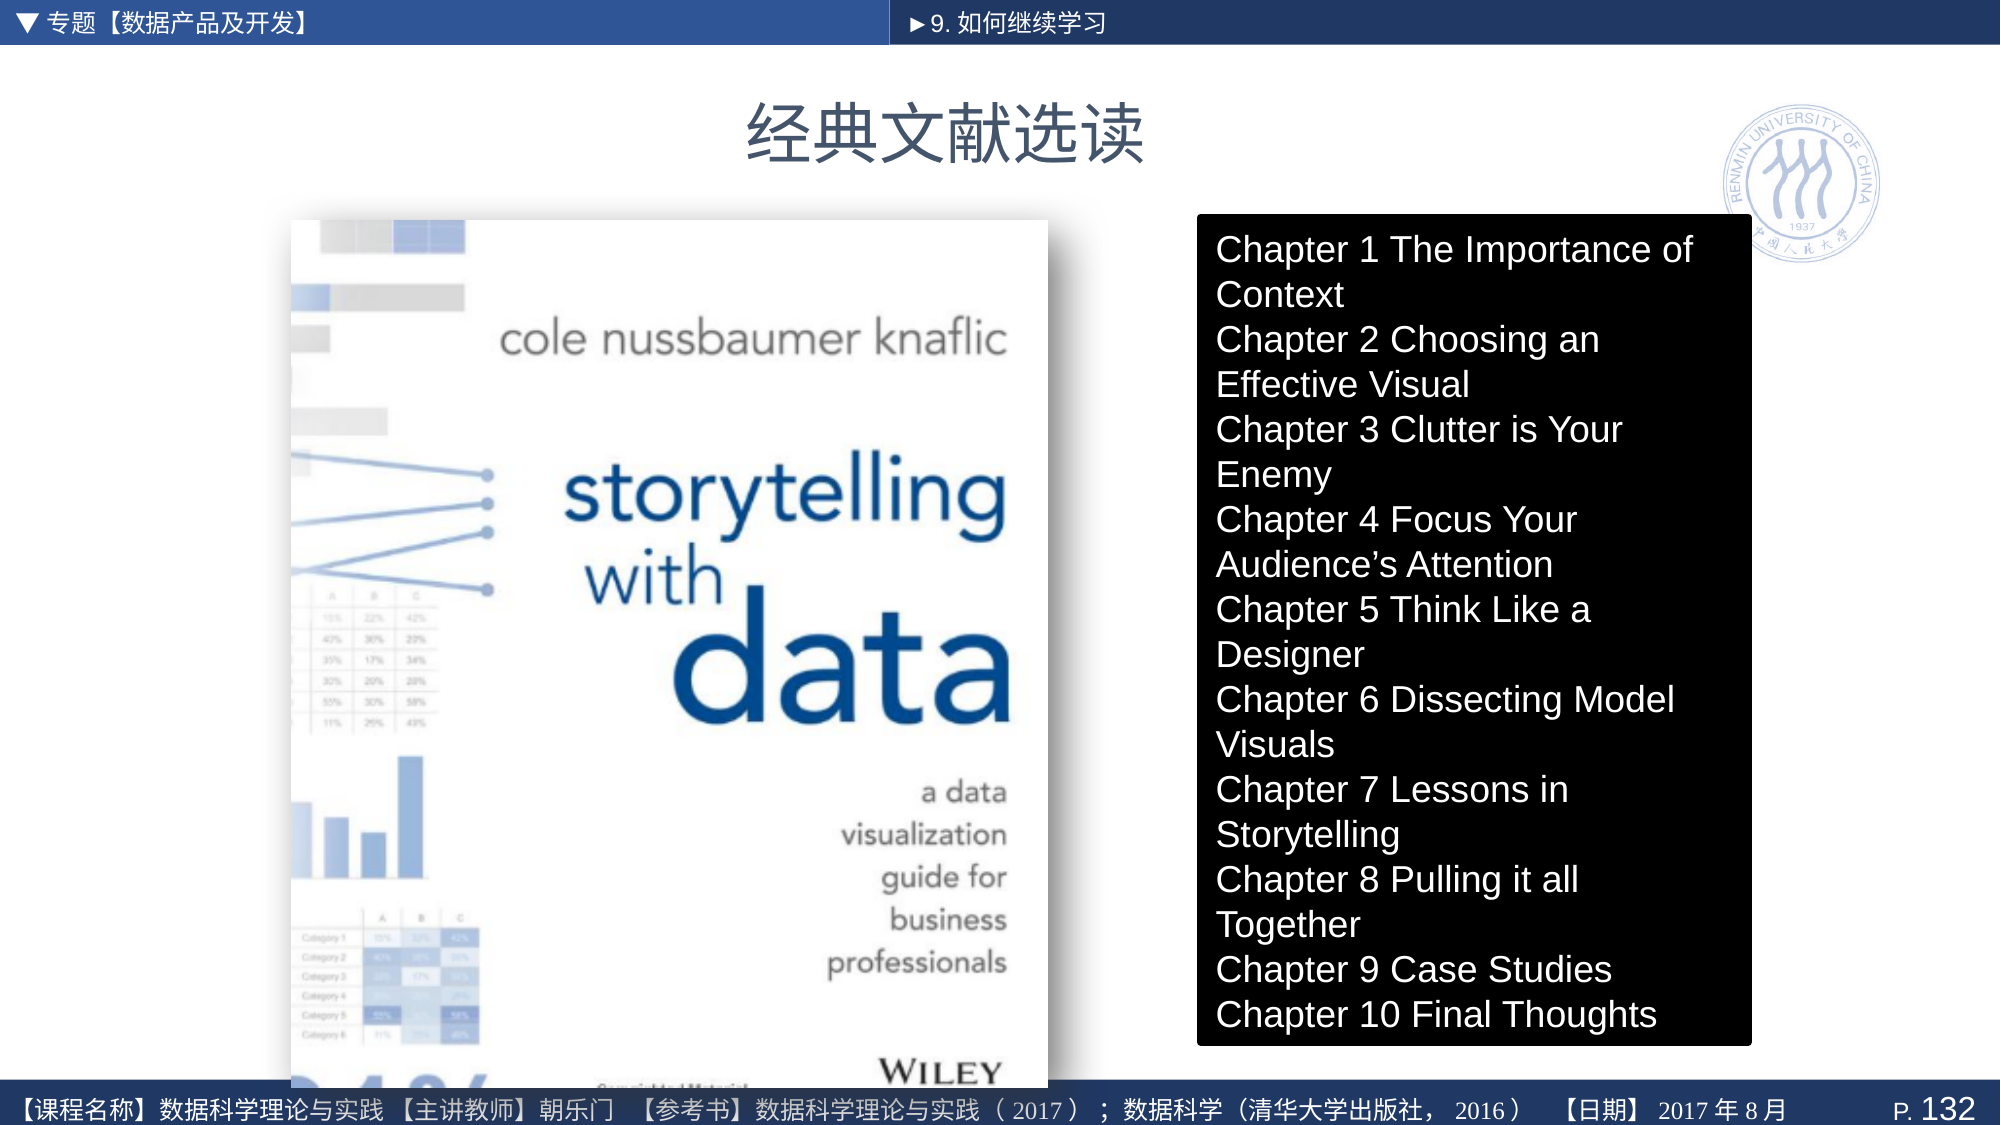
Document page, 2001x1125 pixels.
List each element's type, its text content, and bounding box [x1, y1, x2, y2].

list ▼专题【数据产品及开发】 [0, 0, 725, 43]
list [291, 220, 1048, 1088]
title 经典文献选读 [64, 64, 1828, 200]
text_box Chapter 1 The Importance of Context Chapter 2 Choosing an Effective Visual Chapter 3 Clutter is Your Enemy Chapter 4 Focus Your Audience’s Attention Chapter 5 Think Like a Designer Chapter 6 Dissecting Model Visuals Chapter 7 Lessons in Storytelling Chapter 8 Pulling it all Together Chapter 9 Case Studies Chapter 10 Final Thoughts [1197, 214, 1752, 1046]
list ►9.如何继续学习 [890, 0, 1249, 43]
